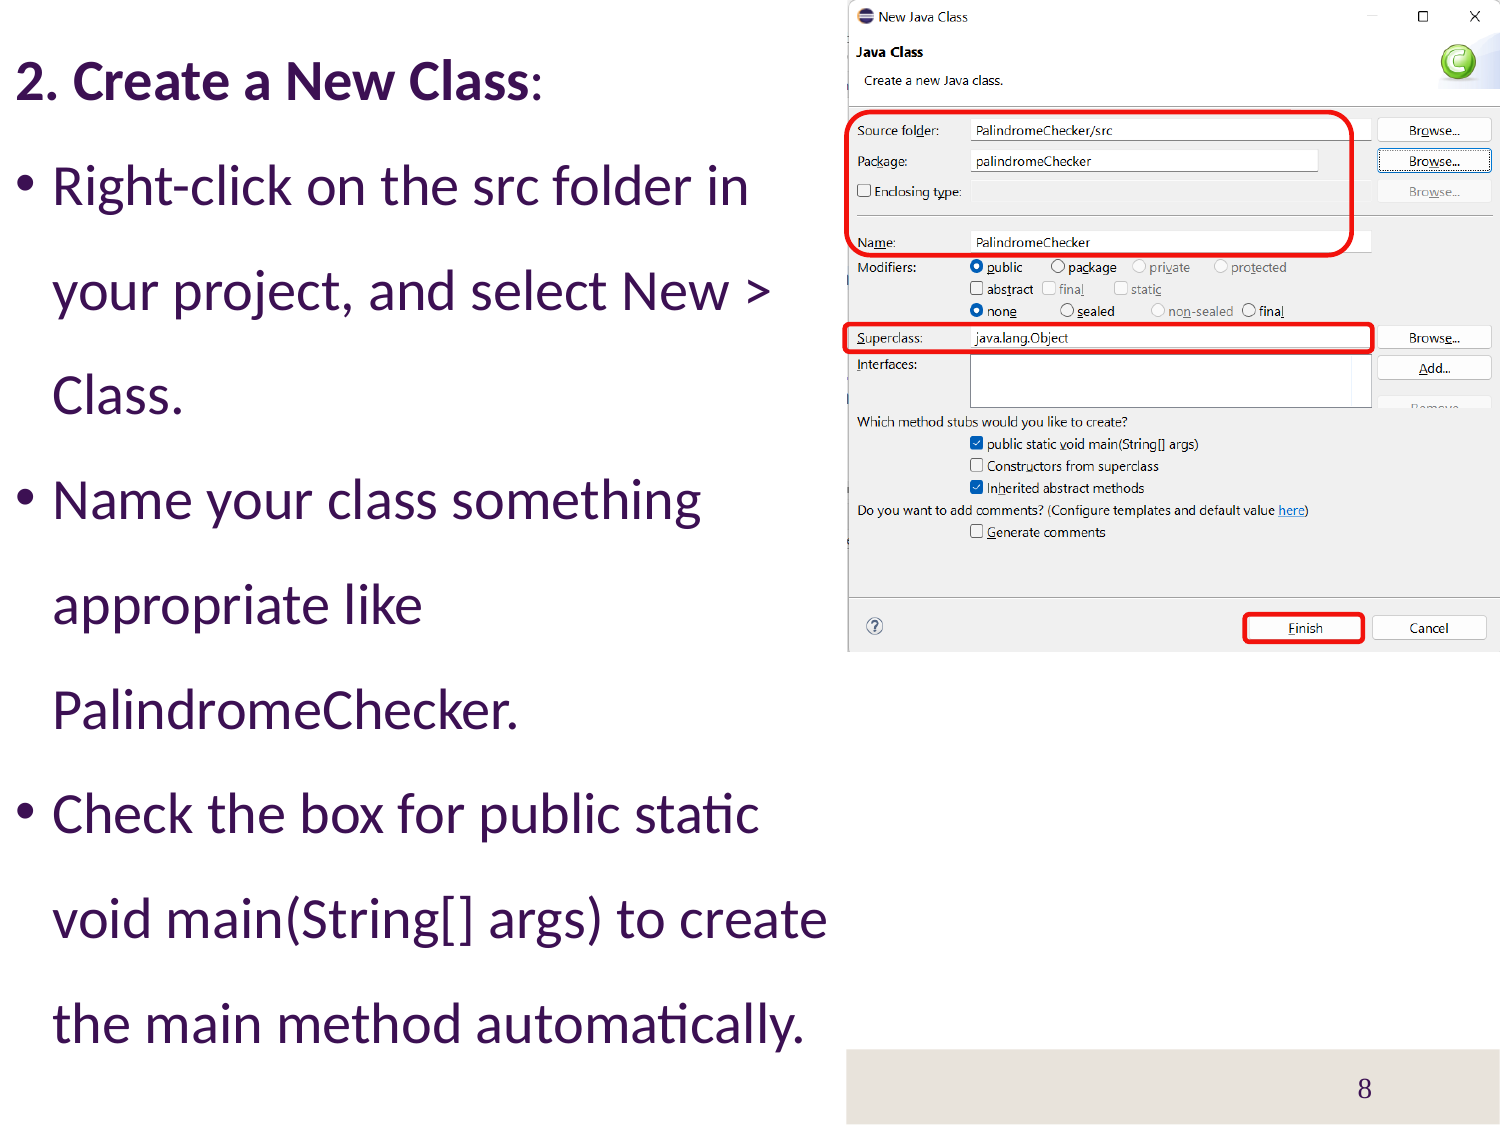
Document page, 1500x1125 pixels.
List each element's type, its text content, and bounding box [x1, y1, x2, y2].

list 2. Create a New Class: Right-click on the src folder in your project, and select New > Class. Name your class something appropriate like PalindromeChecker. Check the box for public static void main(String[] args) to create the main method automatically. [0, 0, 847, 1125]
text_box [843, 323, 847, 353]
picture [847, 0, 1500, 652]
text_box 8 [1074, 1049, 1388, 1125]
